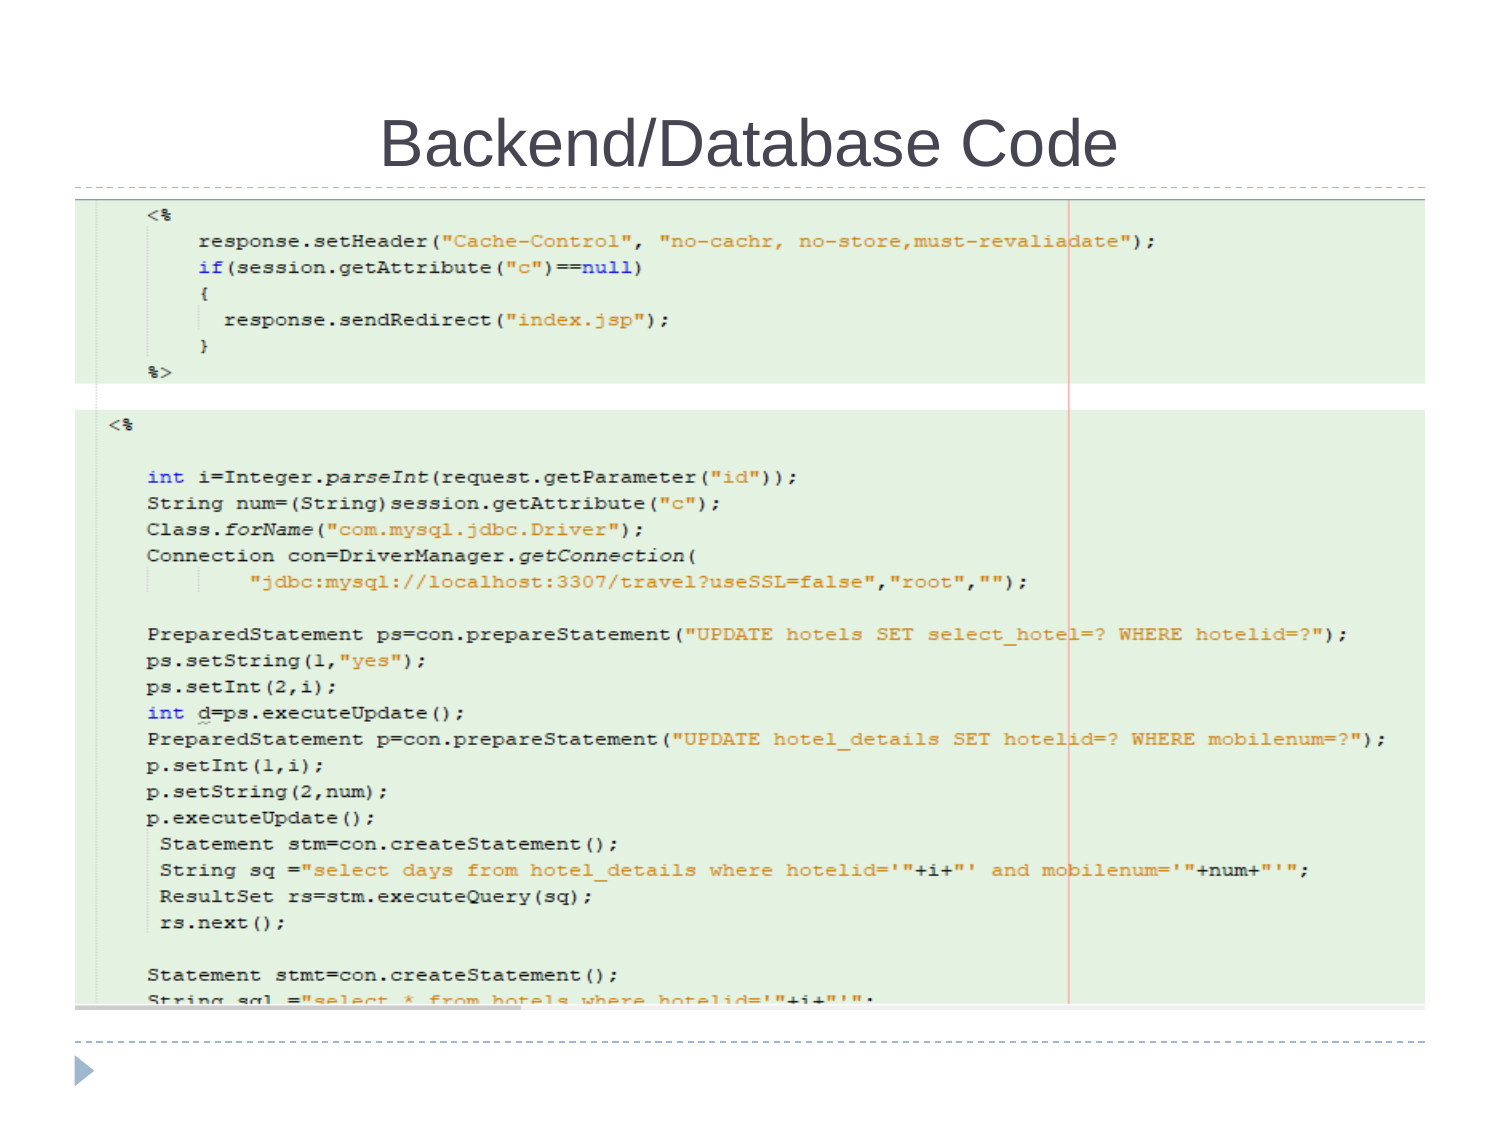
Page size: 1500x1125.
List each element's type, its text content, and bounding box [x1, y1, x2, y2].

picture [74, 199, 1426, 1011]
title Backend/Database Code [75, 24, 1425, 188]
